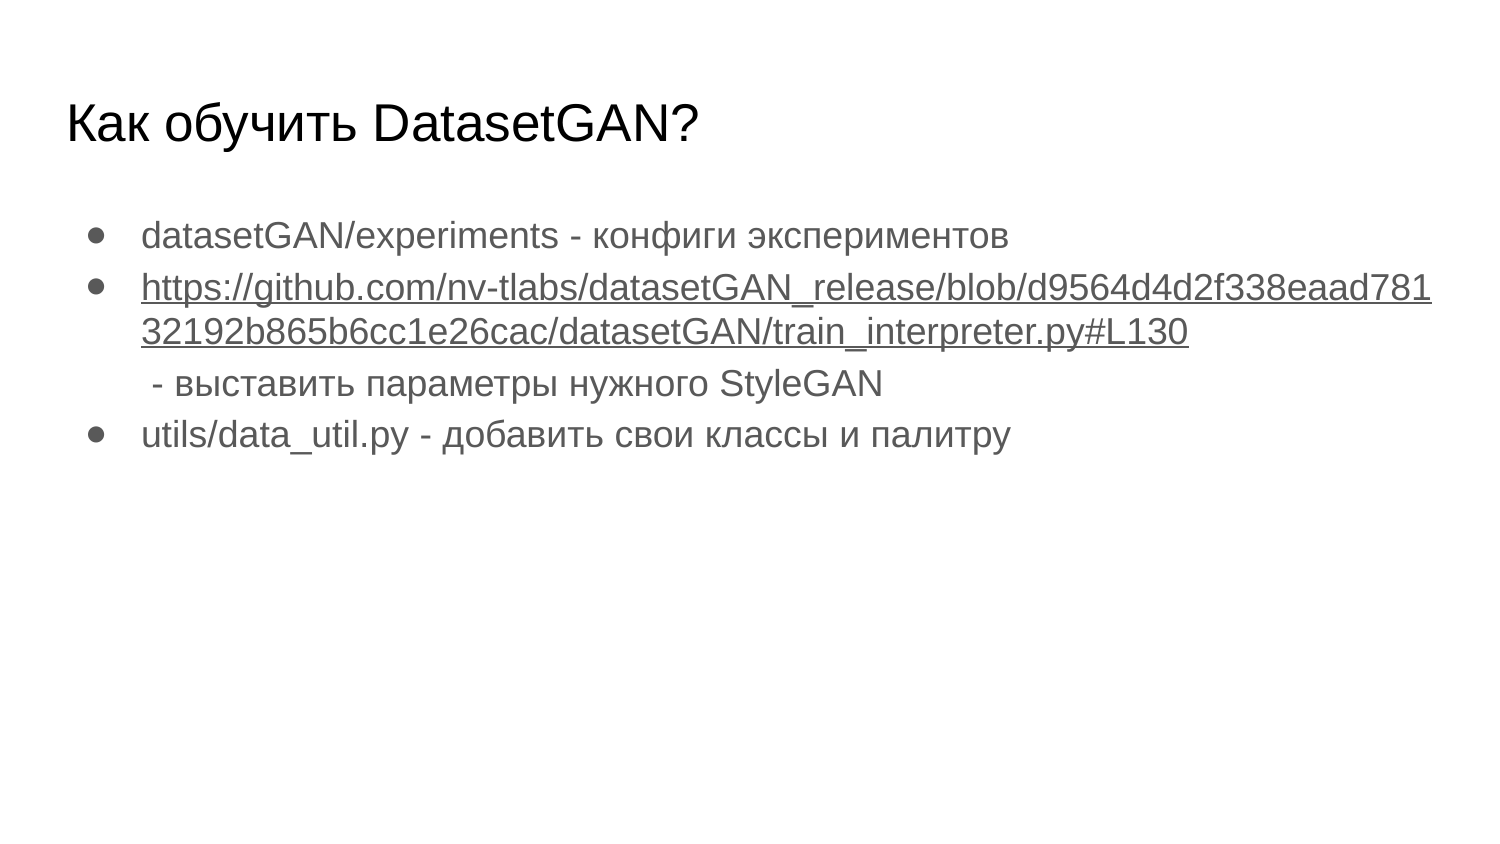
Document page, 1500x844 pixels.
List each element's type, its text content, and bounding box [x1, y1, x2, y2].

title Как обучить DatasetGAN? [51, 72, 1449, 167]
list datasetGAN/experiments - конфиги экспериментов https://github.com/nv-tlabs/datasetGAN_release/blob/d9564d4d2f338eaad78132192b865b6cc1e26cac/datasetGAN/train_interpreter.py#L130 - выставить параметры нужного StyleGAN utils/data_util.py - добавить свои классы и палитру [51, 189, 1449, 750]
